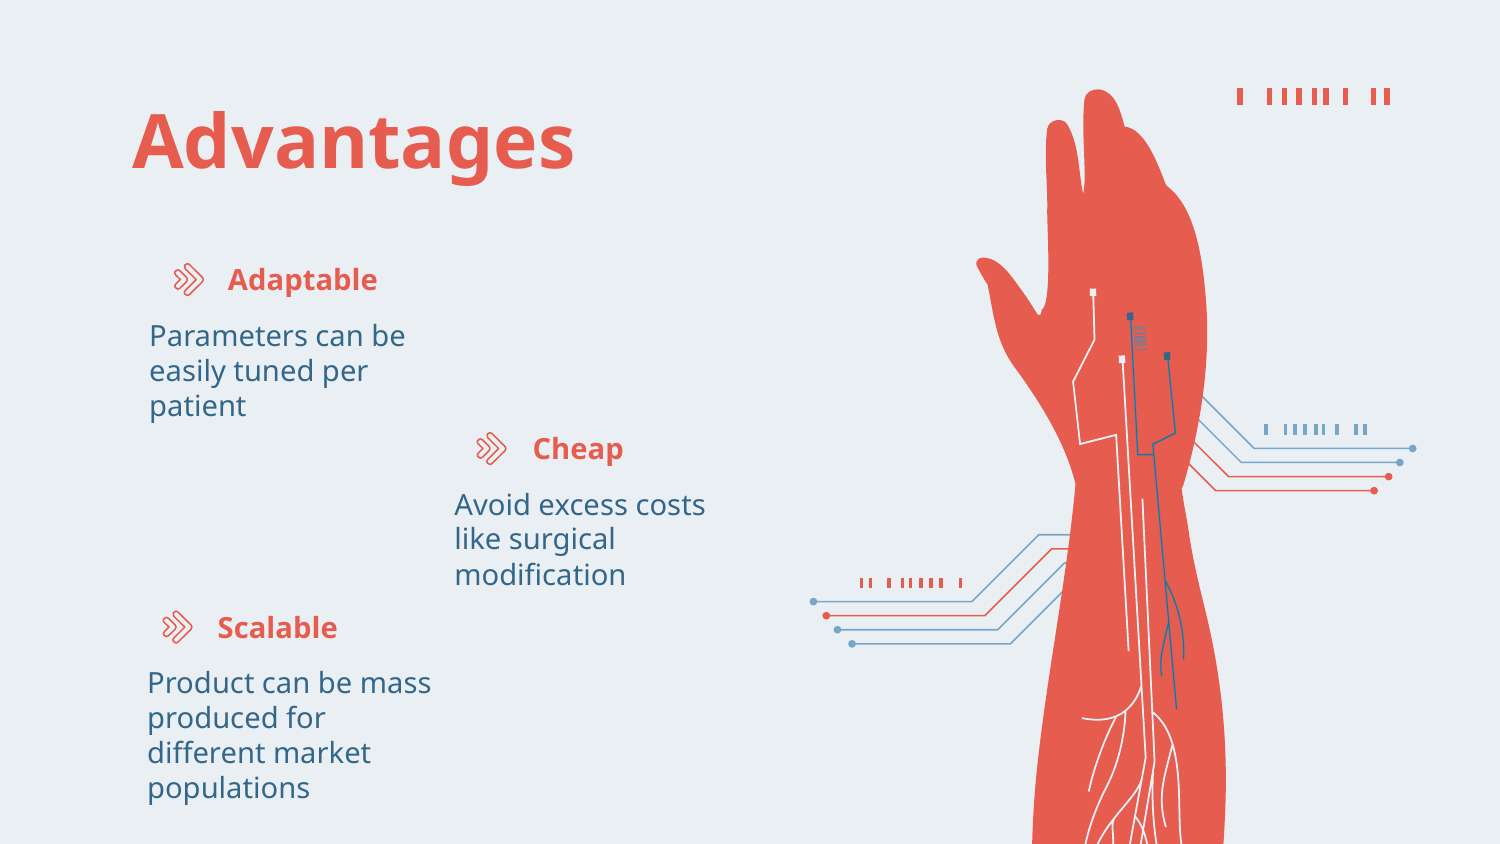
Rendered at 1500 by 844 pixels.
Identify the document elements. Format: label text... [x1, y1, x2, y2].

subtitle Adaptable [212, 246, 448, 300]
subtitle Product can be mass produced for different market populations [131, 649, 465, 743]
subtitle Avoid excess costs like surgical modification [439, 470, 772, 564]
subtitle Parameters can be easily tuned per patient [134, 301, 467, 395]
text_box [474, 590, 1500, 841]
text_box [161, 610, 193, 644]
title Advantages [116, 68, 805, 199]
subtitle Scalable [202, 593, 438, 648]
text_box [475, 432, 507, 465]
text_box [809, 533, 1138, 588]
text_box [173, 263, 204, 296]
subtitle Cheap [517, 415, 764, 469]
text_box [1088, 380, 1417, 495]
